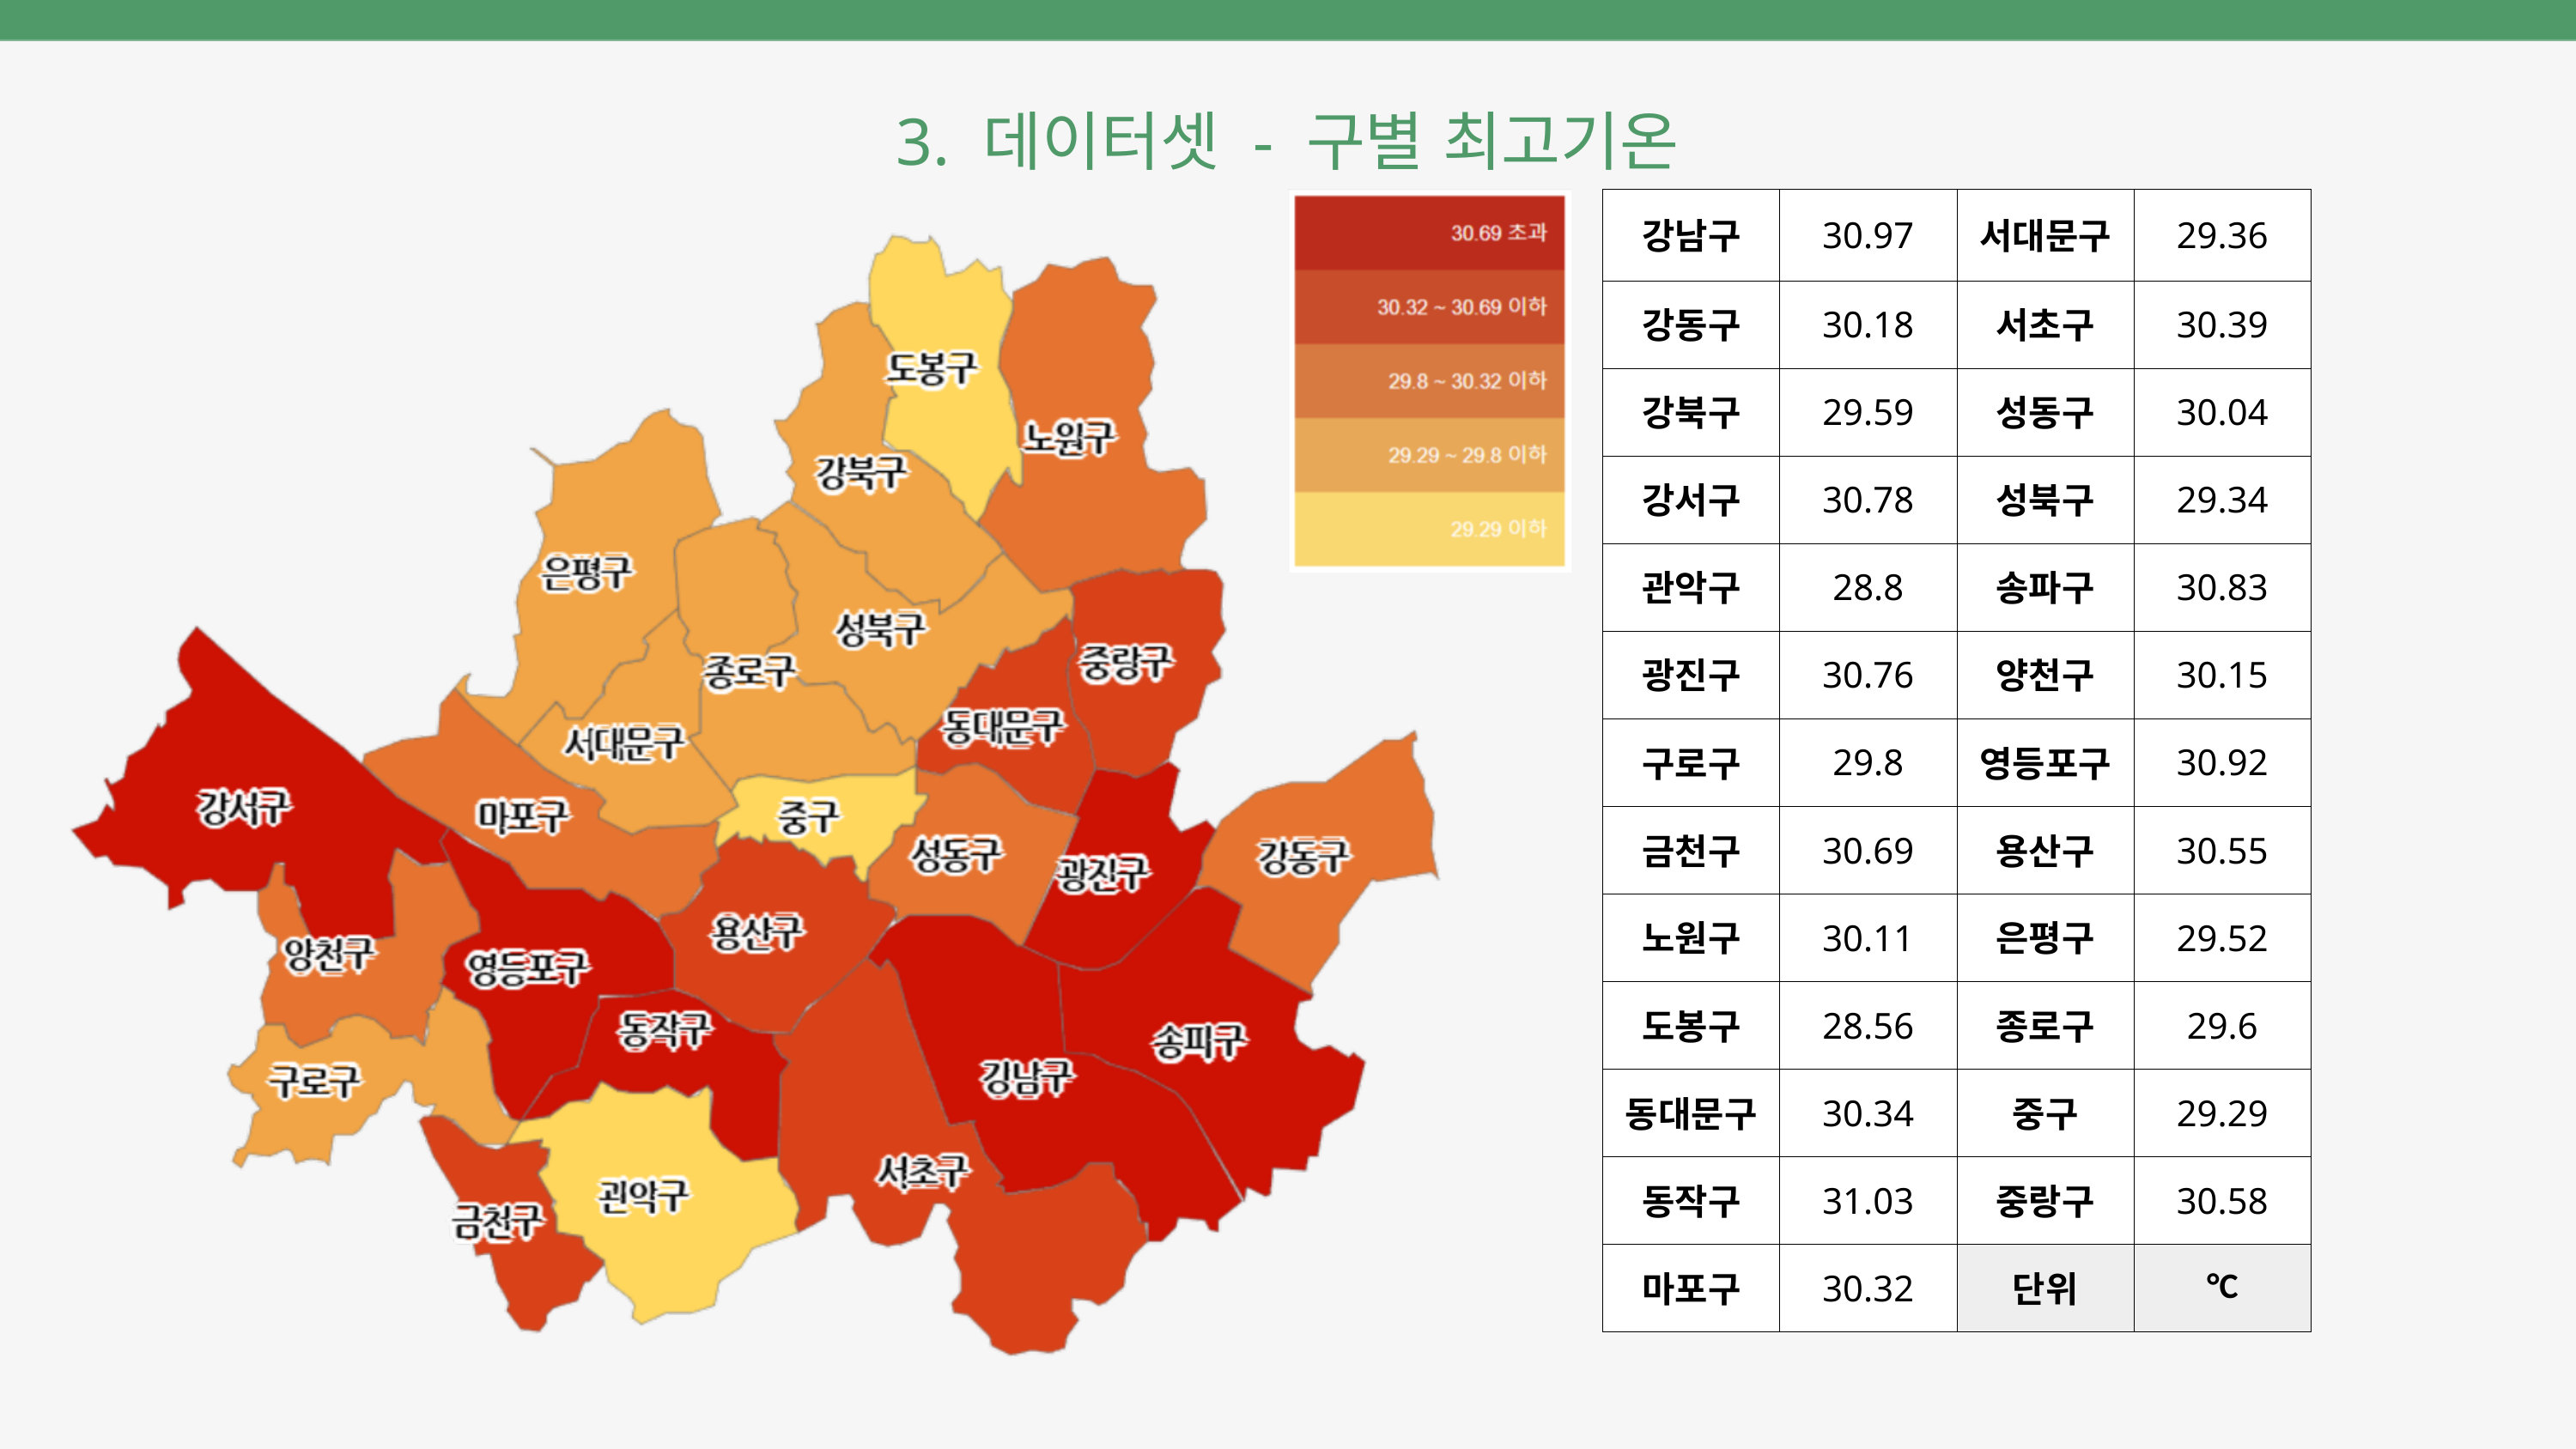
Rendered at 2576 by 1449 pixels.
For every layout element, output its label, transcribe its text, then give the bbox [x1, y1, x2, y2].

table_cell 30.39 [2135, 282, 2311, 368]
table_cell 30.04 [2135, 369, 2311, 456]
table_cell 31.03 [1780, 1157, 1957, 1244]
table_cell 관악구 [1603, 544, 1779, 631]
table_cell 단위 [1958, 1245, 2134, 1331]
table_cell 은평구 [1958, 894, 2134, 981]
table_cell 29.8 [1780, 719, 1957, 806]
table_cell 강서구 [1603, 457, 1779, 543]
table_header 29.36 [2135, 190, 2311, 281]
text_box 3. 데이터셋 - 구별 최고기온 [361, 96, 2215, 188]
table_cell °C [2135, 1245, 2311, 1331]
table_cell 송파구 [1958, 544, 2134, 631]
table_cell 강동구 [1603, 282, 1779, 368]
table_cell 동작구 [1603, 1157, 1779, 1244]
table_header 서대문구 [1958, 190, 2134, 281]
table_cell 양천구 [1958, 632, 2134, 718]
table_cell 29.59 [1780, 369, 1957, 456]
table_cell 30.69 [1780, 807, 1957, 894]
table_cell 용산구 [1958, 807, 2134, 894]
table_cell 28.56 [1780, 982, 1957, 1069]
table_cell 30.18 [1780, 282, 1957, 368]
table_cell 30.83 [2135, 544, 2311, 631]
table_cell 성북구 [1958, 457, 2134, 543]
table_cell 영등포구 [1958, 719, 2134, 806]
table_cell 서초구 [1958, 282, 2134, 368]
table_cell 29.6 [2135, 982, 2311, 1069]
table_cell 구로구 [1603, 719, 1779, 806]
table_cell 노원구 [1603, 894, 1779, 981]
table_cell 30.76 [1780, 632, 1957, 718]
table_header 30.97 [1780, 190, 1957, 281]
table_cell 29.34 [2135, 457, 2311, 543]
table_cell 30.55 [2135, 807, 2311, 894]
table_cell 금천구 [1603, 807, 1779, 894]
table_cell 30.92 [2135, 719, 2311, 806]
table_cell 강북구 [1603, 369, 1779, 456]
table_cell 도봉구 [1603, 982, 1779, 1069]
table_cell 광진구 [1603, 632, 1779, 718]
picture [0, 0, 2576, 42]
table_cell 30.58 [2135, 1157, 2311, 1244]
table_cell 마포구 [1603, 1245, 1779, 1331]
table_cell 30.32 [1780, 1245, 1957, 1331]
table_cell 동대문구 [1603, 1070, 1779, 1156]
table_cell 중구 [1958, 1070, 2134, 1156]
table_cell 30.34 [1780, 1070, 1957, 1156]
table_cell 28.8 [1780, 544, 1957, 631]
picture [0, 189, 1571, 1399]
table_cell 중랑구 [1958, 1157, 2134, 1244]
table_header 강남구 [1603, 190, 1779, 281]
table_cell 종로구 [1958, 982, 2134, 1069]
table_cell 30.11 [1780, 894, 1957, 981]
table_cell 30.78 [1780, 457, 1957, 543]
table_cell 29.52 [2135, 894, 2311, 981]
table_cell 30.15 [2135, 632, 2311, 718]
table_cell 성동구 [1958, 369, 2134, 456]
table_cell 29.29 [2135, 1070, 2311, 1156]
